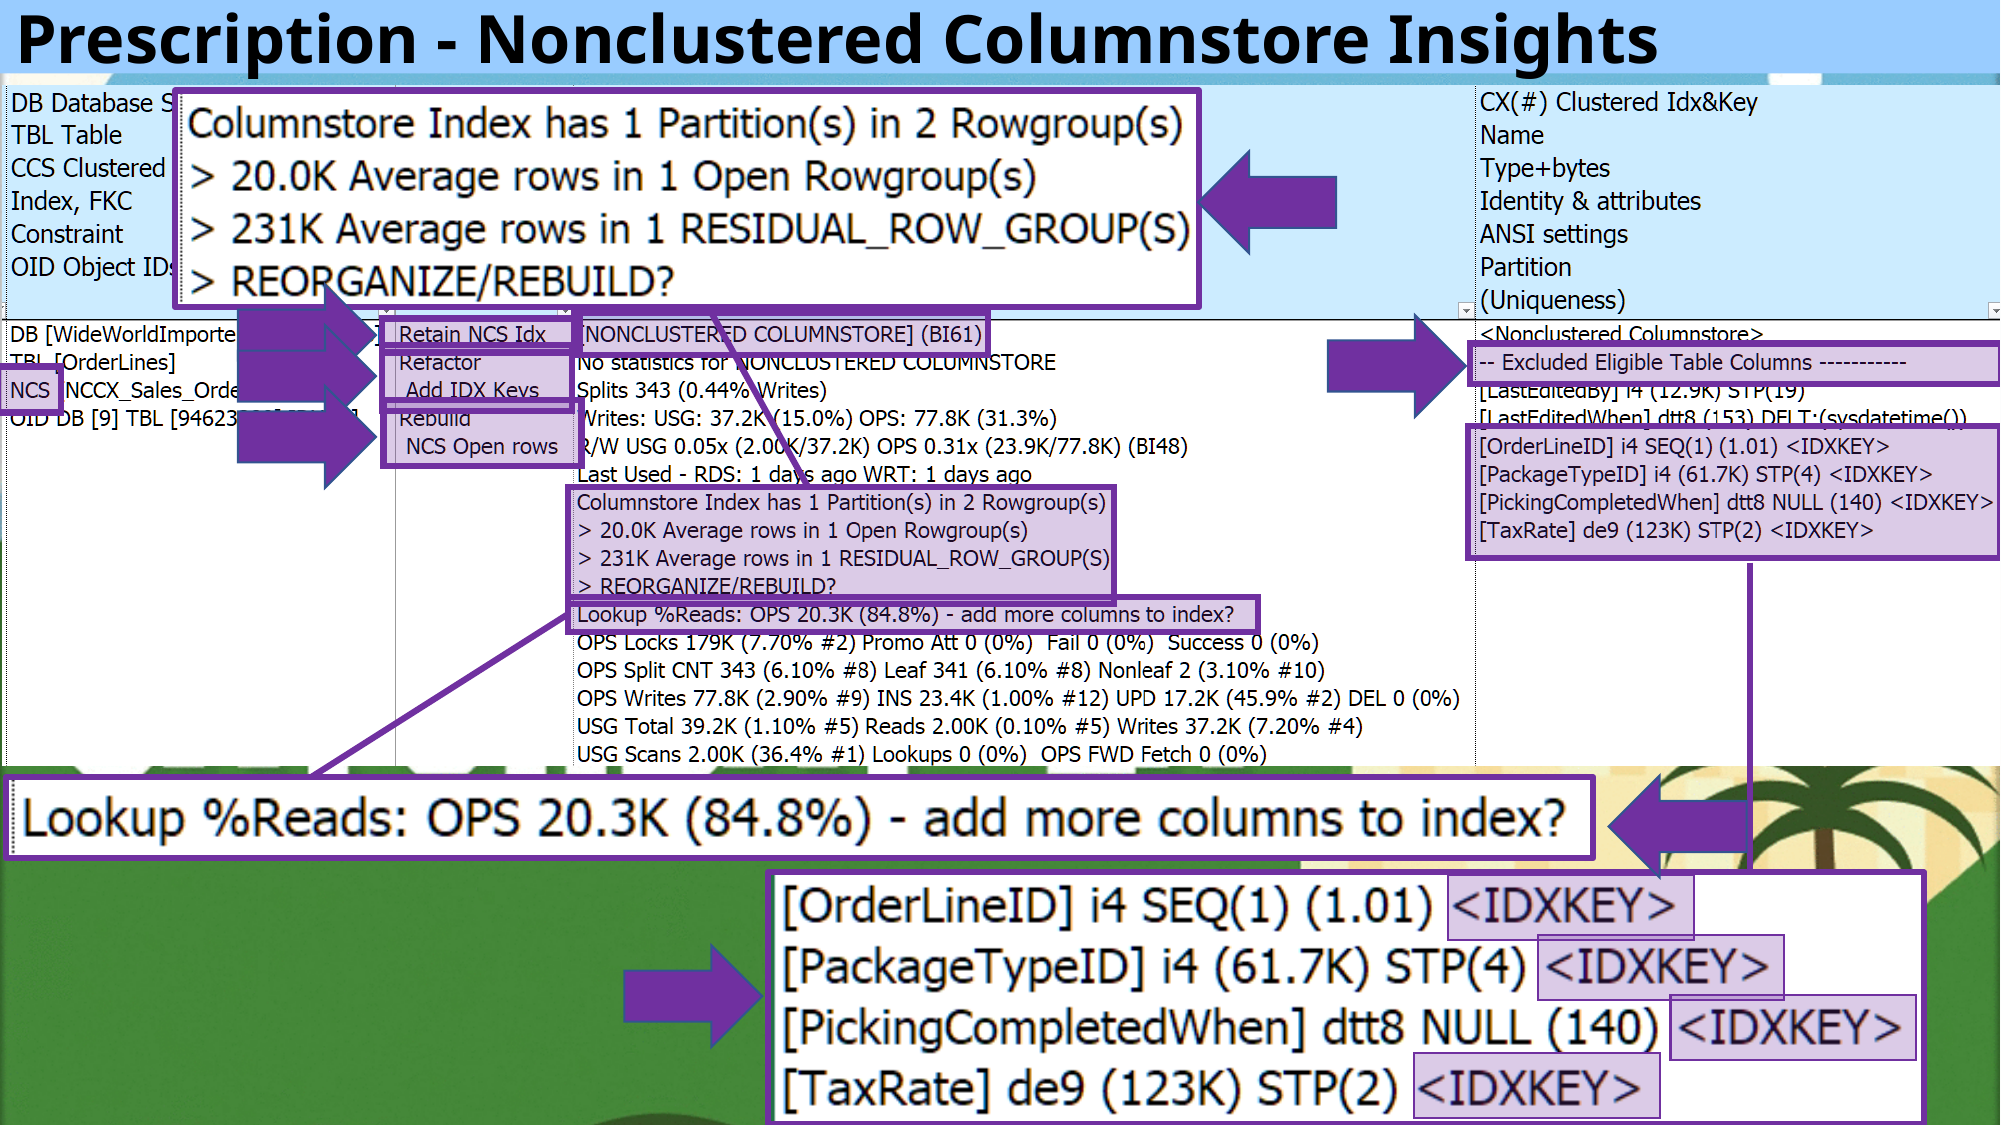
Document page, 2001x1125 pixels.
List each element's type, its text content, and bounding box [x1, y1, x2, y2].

picture [1661, 854, 1747, 869]
picture [771, 875, 1921, 1122]
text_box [681, 304, 808, 487]
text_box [285, 614, 568, 780]
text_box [1413, 875, 1917, 1119]
text_box [1607, 773, 1748, 875]
text_box [623, 942, 764, 1050]
title Prescription - Nonclustered Columnstore Insights [0, 0, 2000, 74]
picture [0, 0, 2001, 1125]
